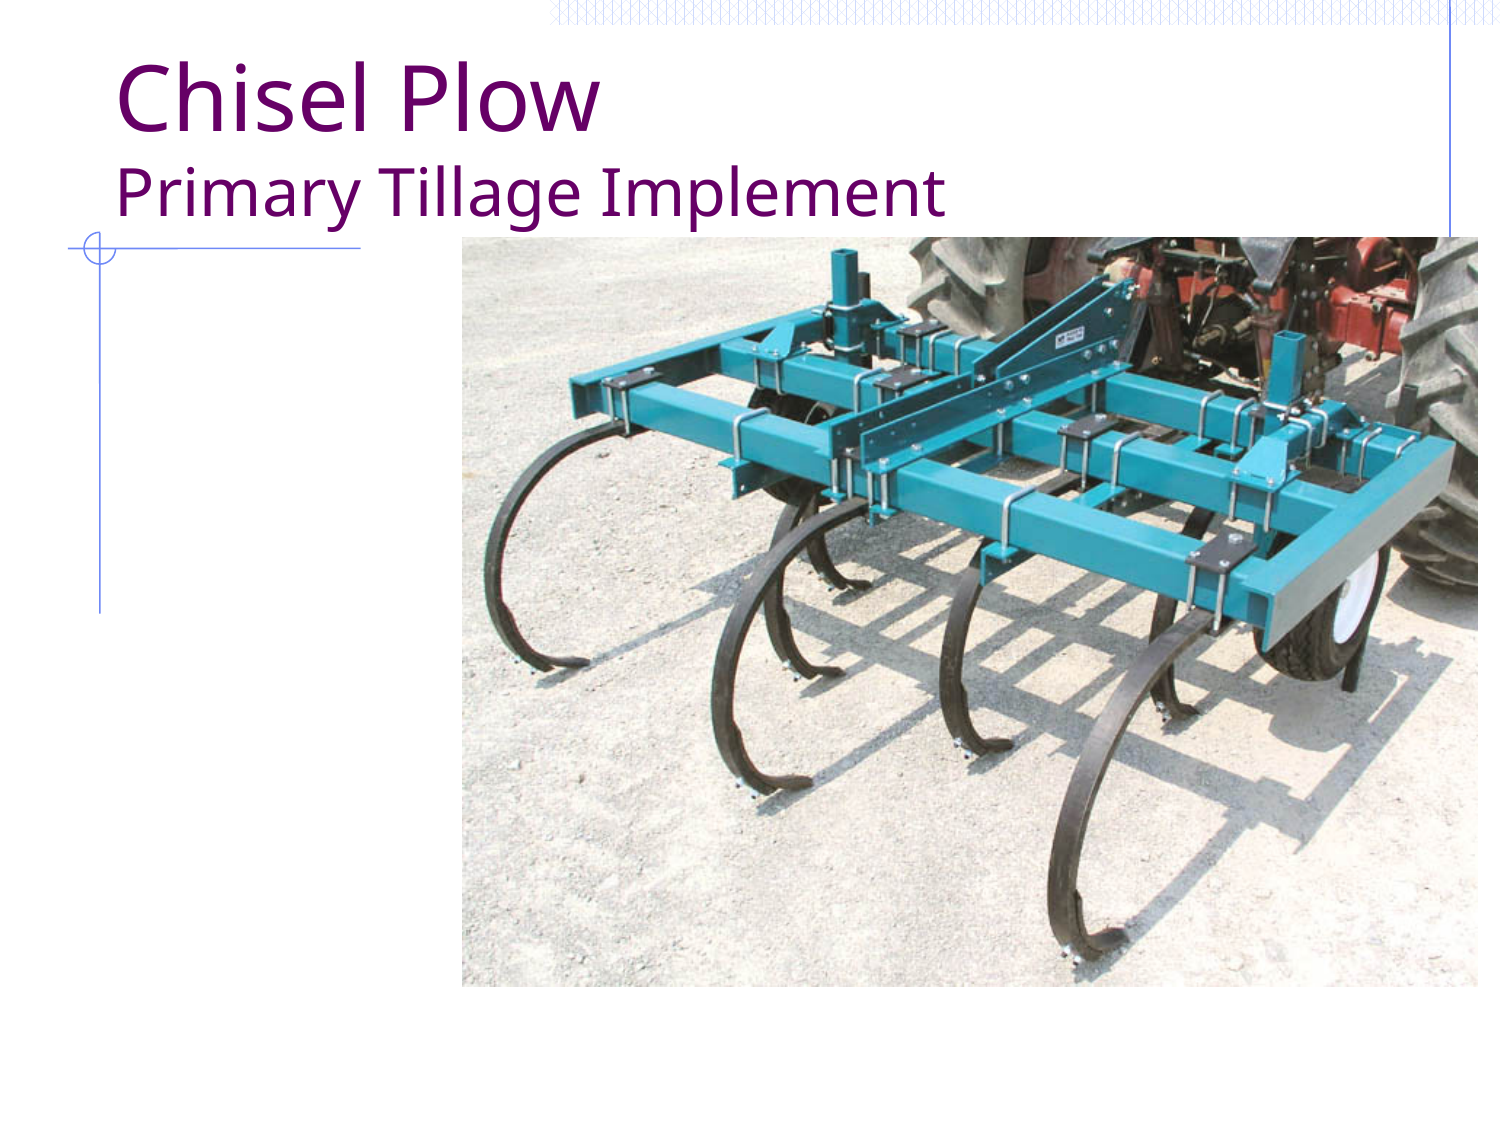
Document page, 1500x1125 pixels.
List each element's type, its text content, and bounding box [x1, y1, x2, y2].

title Chisel Plow Primary Tillage Implement [99, 50, 1375, 238]
picture [462, 237, 1478, 987]
